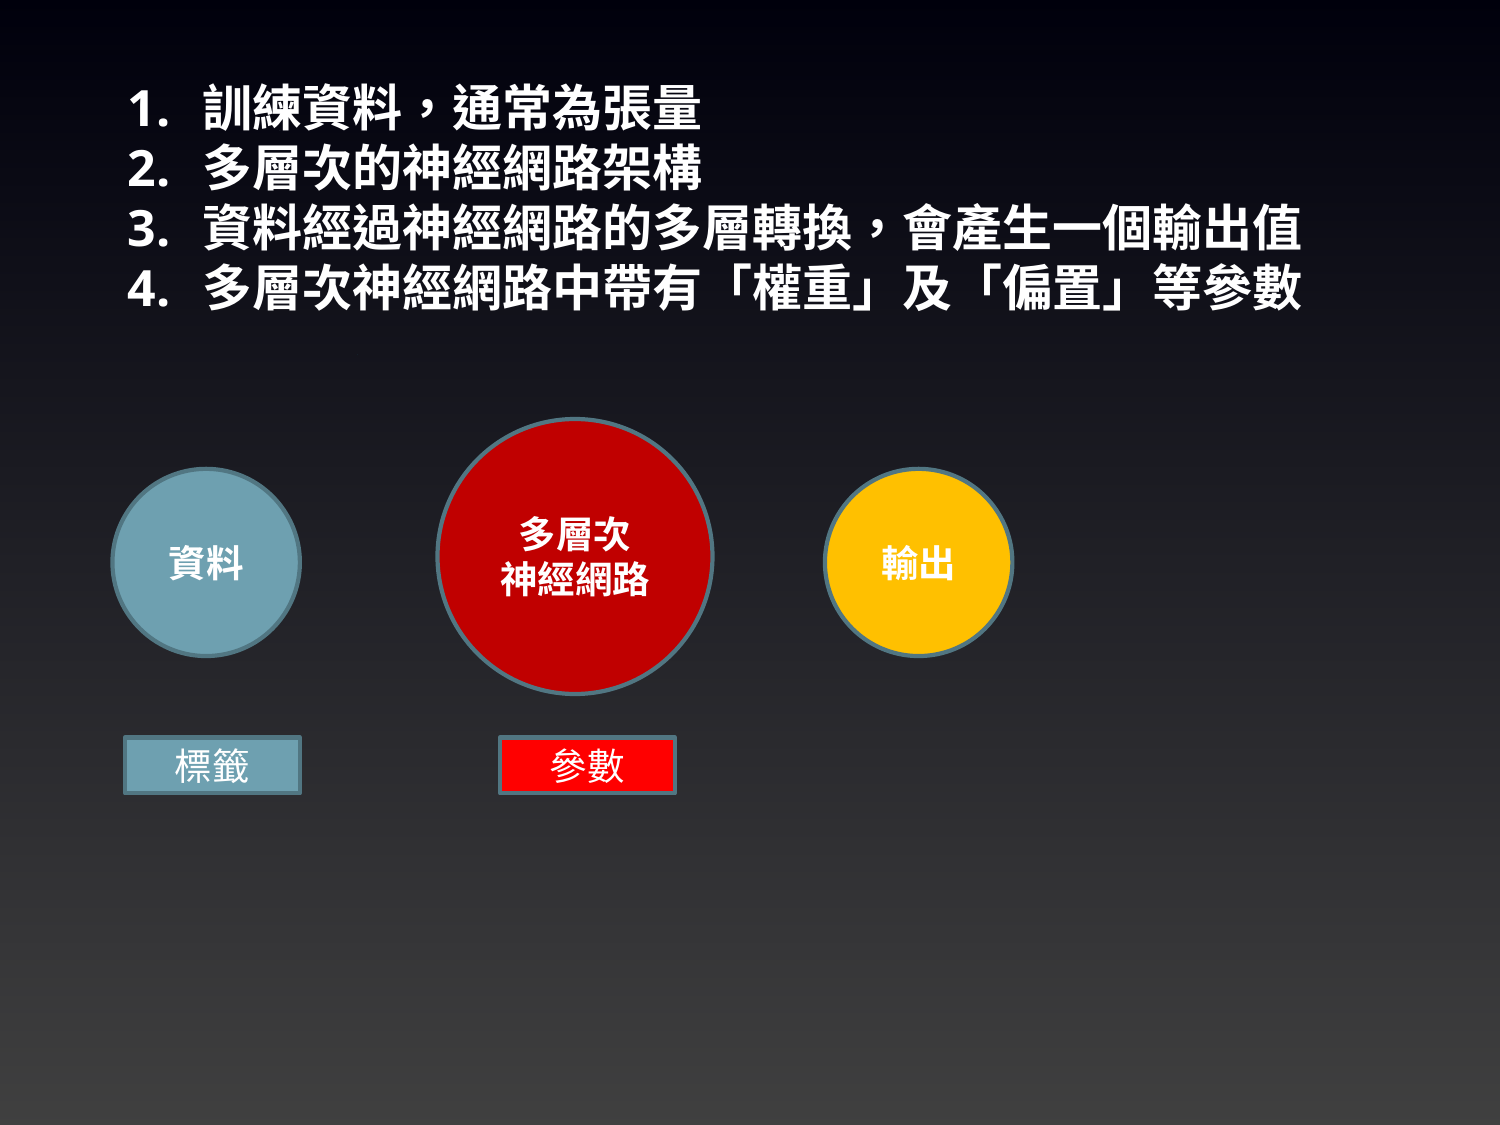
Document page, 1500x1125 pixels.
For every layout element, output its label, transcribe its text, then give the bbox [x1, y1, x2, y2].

text_box 參數 [498, 735, 677, 795]
text_box 輸出 [822, 466, 1015, 659]
text_box 標籤 [123, 735, 302, 795]
text_box 多層次 神經網路 [435, 416, 715, 697]
text_box 訓練資料，通常為張量 多層次的神經網路架構 資料經過神經網路的多層轉換，會產生一個輸出值 多層次神經網路中帶有「權重」及「偏置」等參數 [112, 69, 1325, 385]
text_box 資料 [110, 466, 302, 659]
